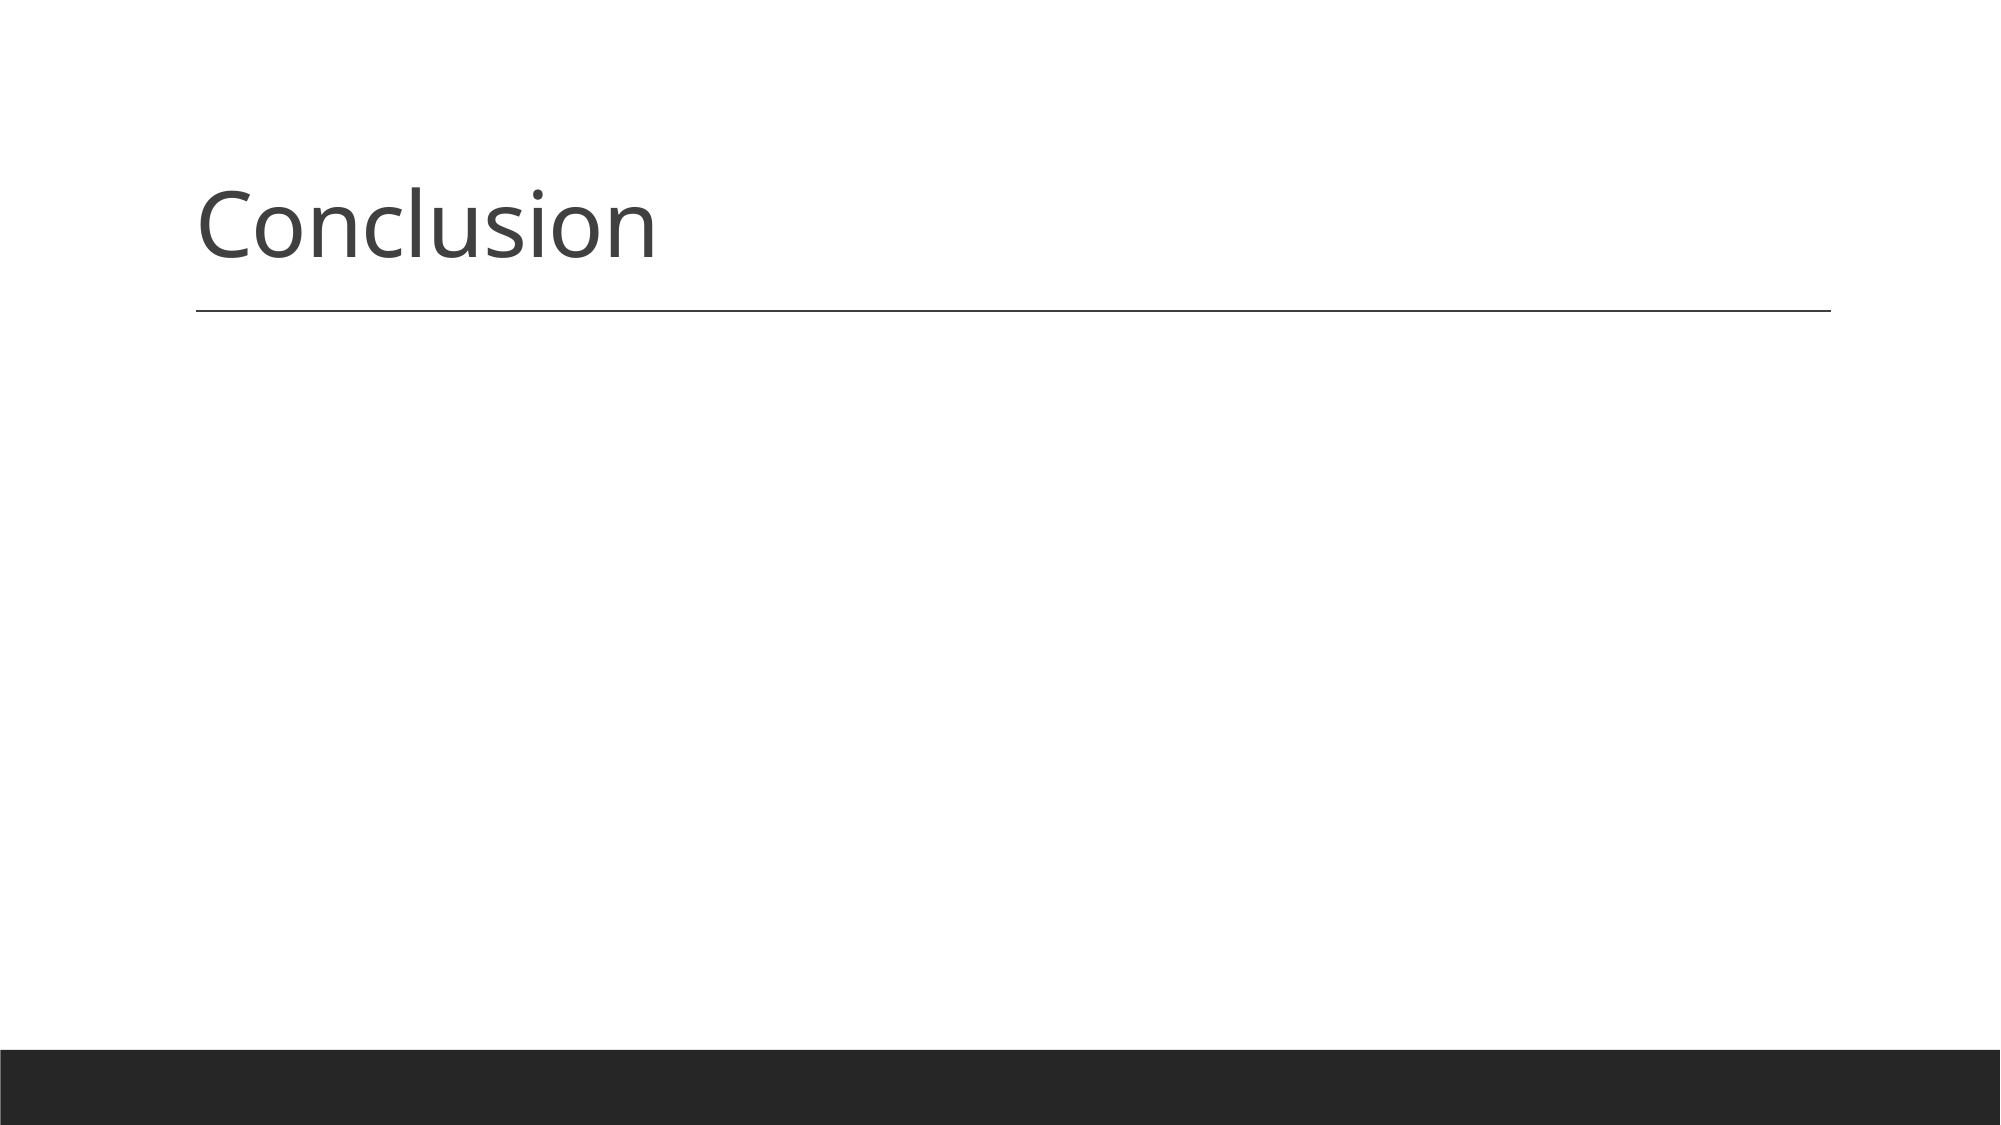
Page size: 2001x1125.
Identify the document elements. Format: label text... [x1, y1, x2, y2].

title Conclusion [180, 47, 1830, 285]
